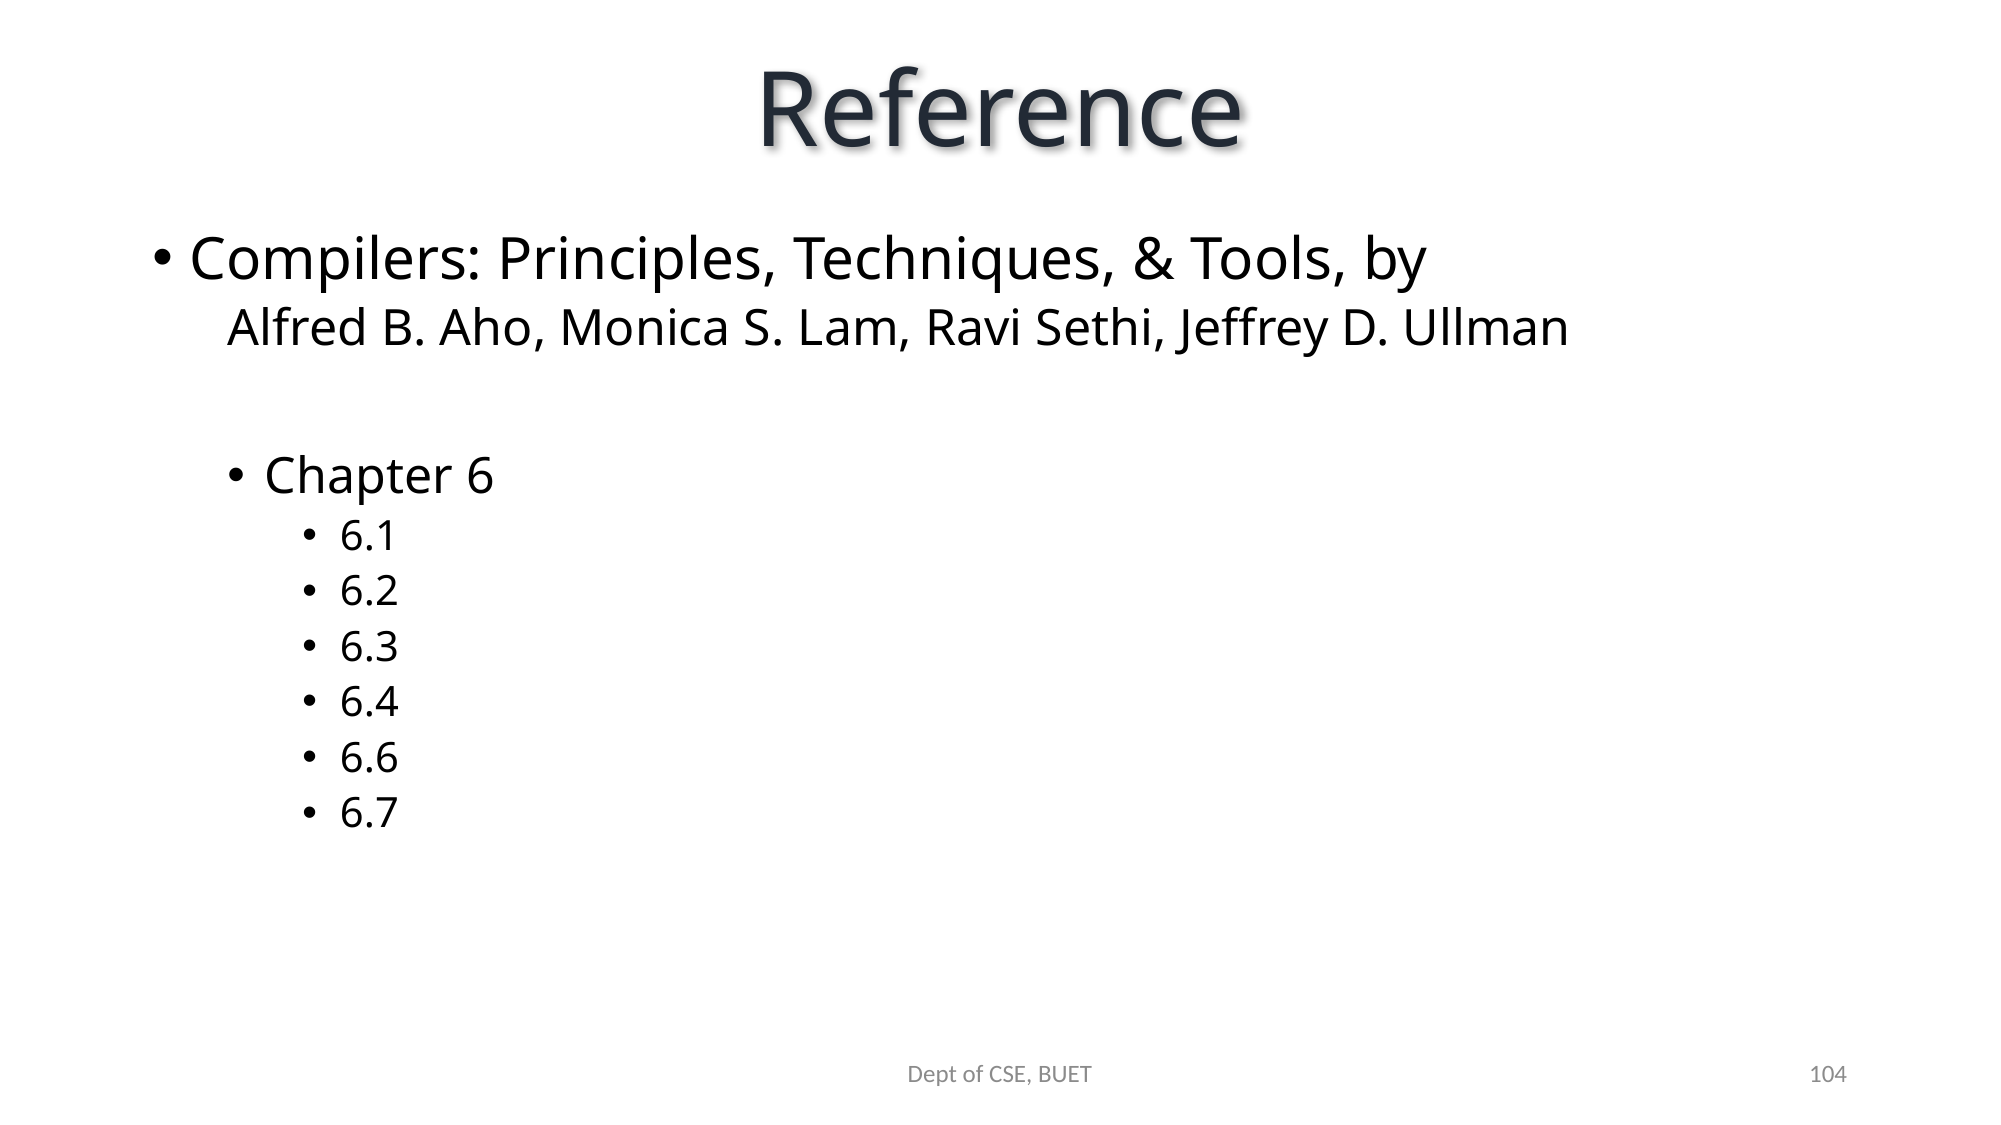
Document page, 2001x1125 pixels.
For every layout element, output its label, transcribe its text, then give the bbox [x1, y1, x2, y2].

footer Dept of CSE, BUET [662, 1042, 1338, 1103]
slide_number 104 [1412, 1042, 1863, 1103]
list Compilers: Principles, Techniques, & Tools, by Alfred B. Aho, Monica S. Lam, Ravi Sethi, Jeffrey D. Ullman Chapter 6 6.1 6.2 6.3 6.4 6.6 6.7 [137, 221, 1863, 1014]
title Reference [137, 3, 1863, 221]
